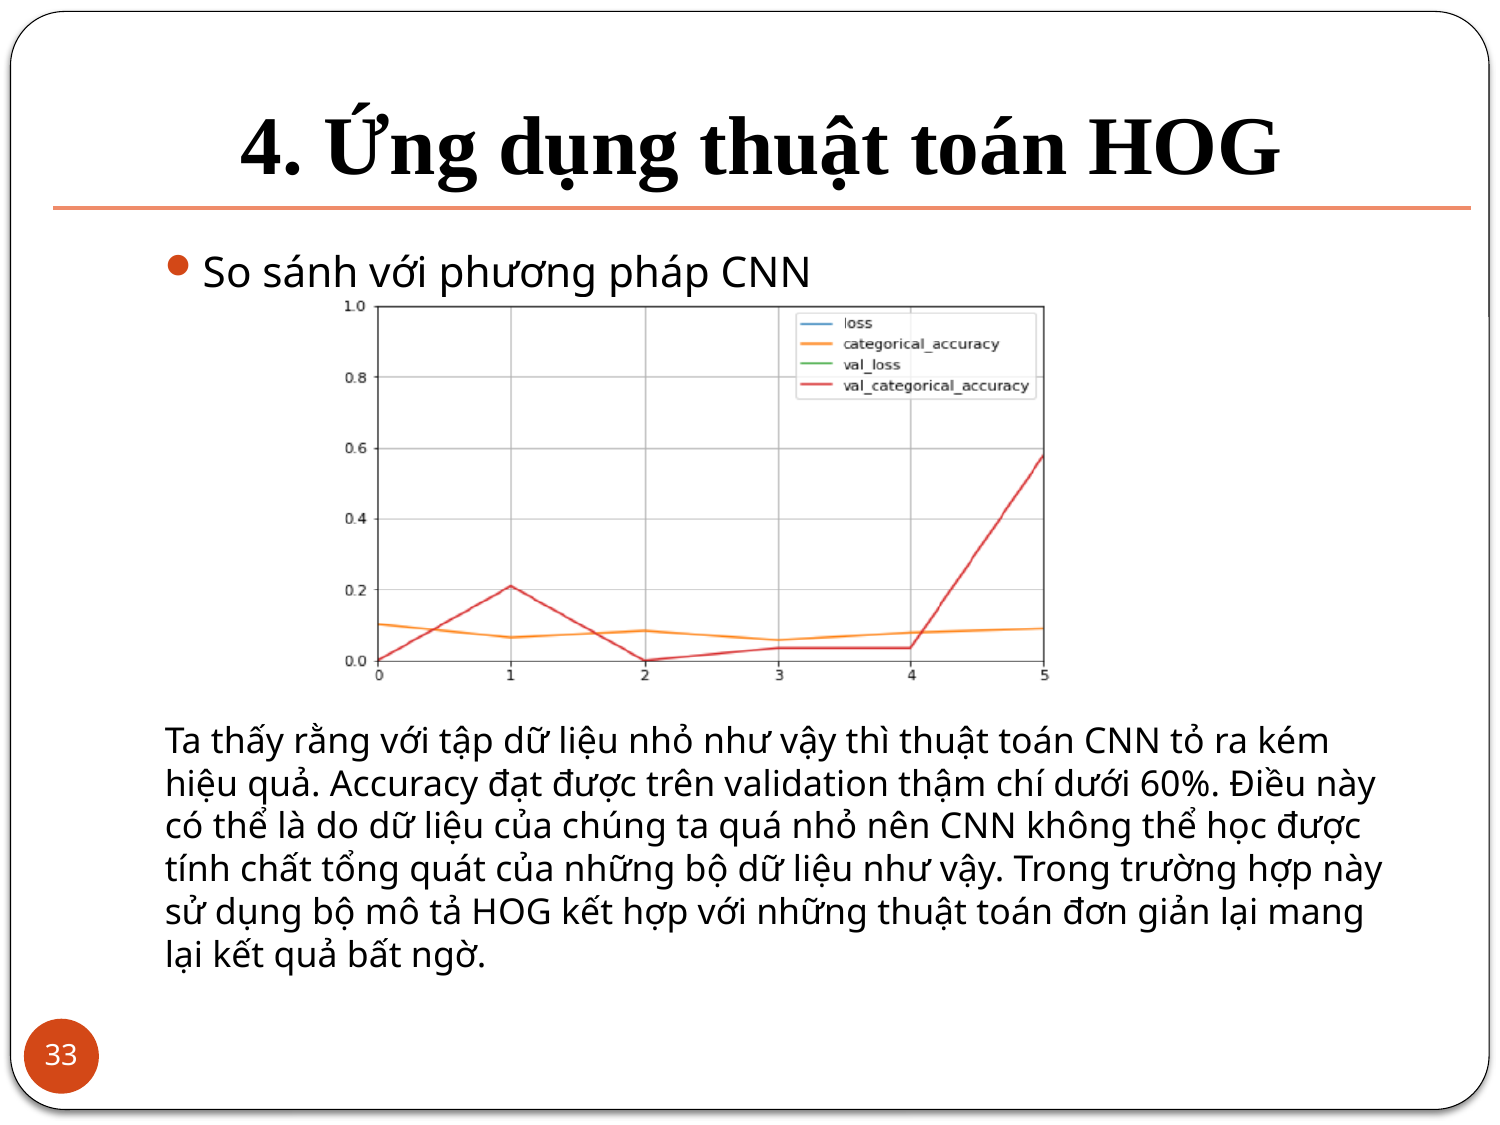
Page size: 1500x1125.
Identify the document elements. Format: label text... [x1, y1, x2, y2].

list So sánh với phương pháp CNN Ta thấy rằng với tập dữ liệu nhỏ như vậy thì thuật toán CNN tỏ ra kém hiệu quả. Accuracy đạt được trên validation thậm chí dưới 60%. Điều này có thể là do dữ liệu của chúng ta quá nhỏ nên CNN không thể học được tính chất tổng quát của những bộ dữ liệu như vậy. Trong trường hợp này sử dụng bộ mô tả HOG kết hợp với những thuật toán đơn giản lại mang lại kết quả bất ngờ. [150, 237, 1425, 988]
title 4. Ứng dụng thuật toán HOG [53, 19, 1471, 206]
slide_number 33 [23, 1018, 99, 1094]
picture [314, 296, 1065, 696]
